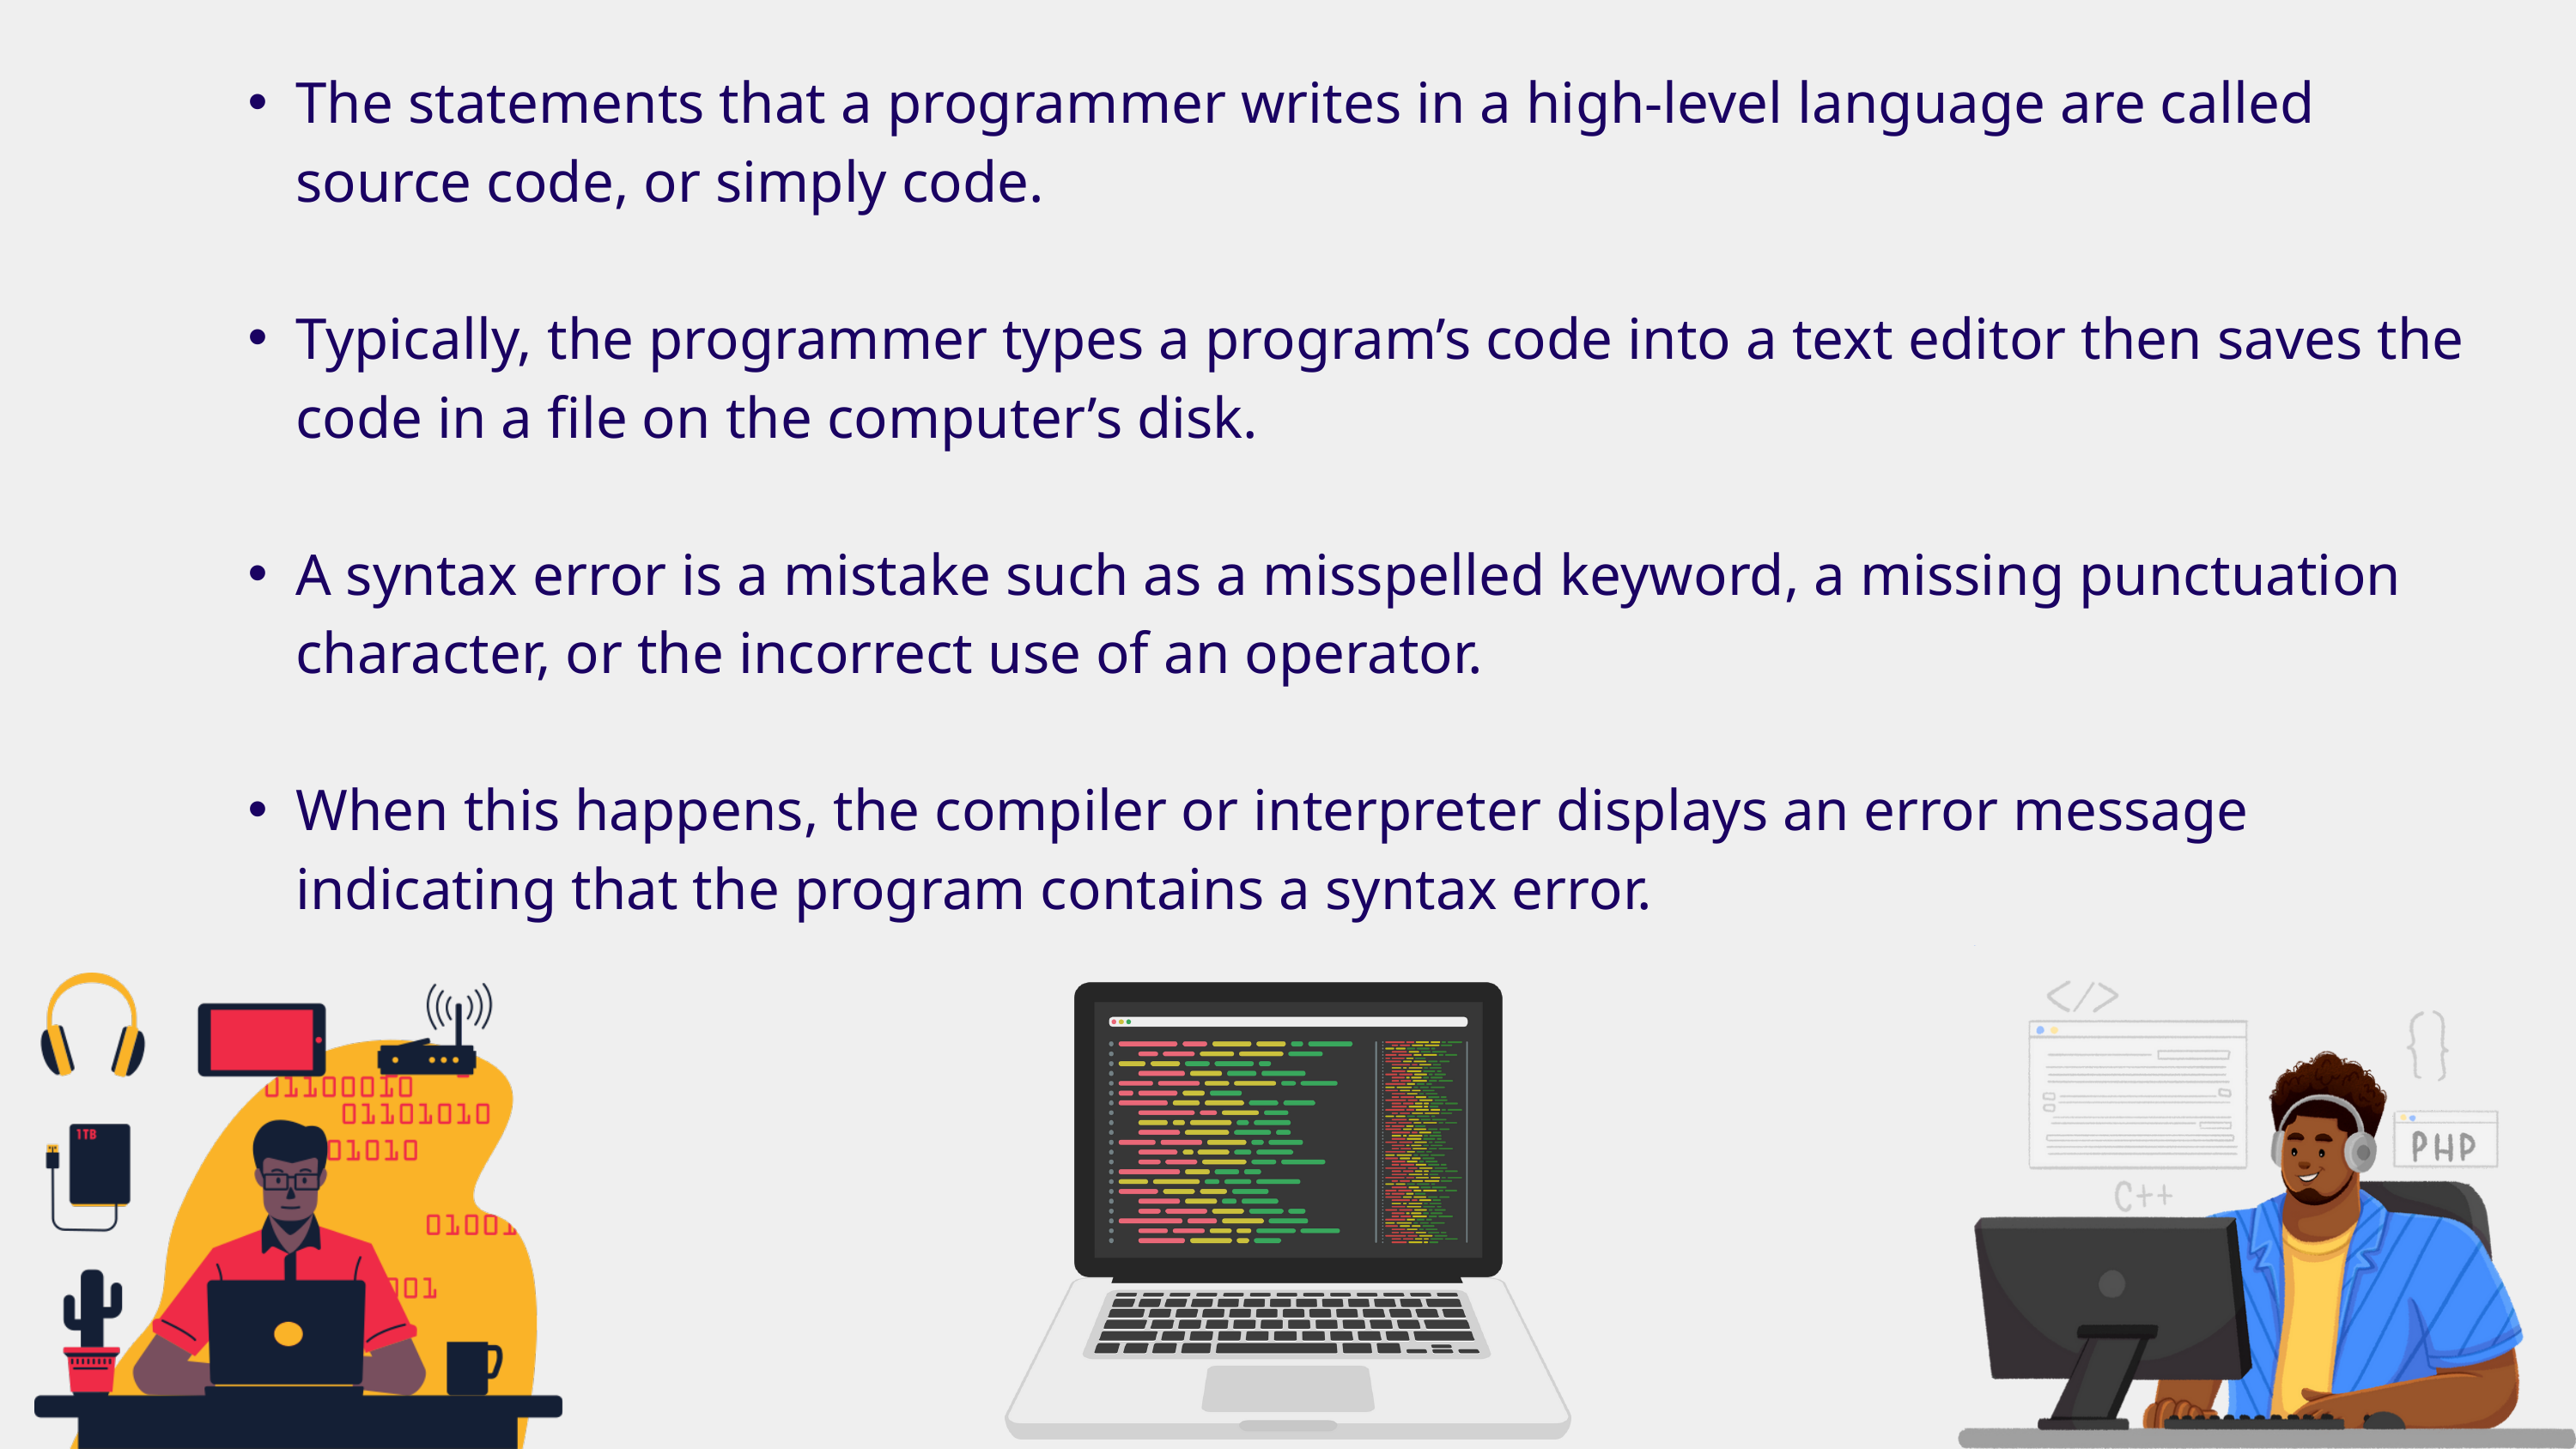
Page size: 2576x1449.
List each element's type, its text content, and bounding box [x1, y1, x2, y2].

text_box [34, 973, 563, 1449]
text_box [1005, 982, 1571, 1440]
text_box [1958, 945, 2576, 1449]
text_box The statements that a programmer writes in a high-level language are called source code, or simply code. Typically, the programmer types a program’s code into a text editor then saves the code in a file on the computer’s disk. A syntax error is a mistake such as a misspelled keyword, a missing punctuation character, or the incorrect use of an operator. When this happens, the compiler or interpreter displays an error message indicating that the program contains a syntax error. [199, 56, 2478, 921]
